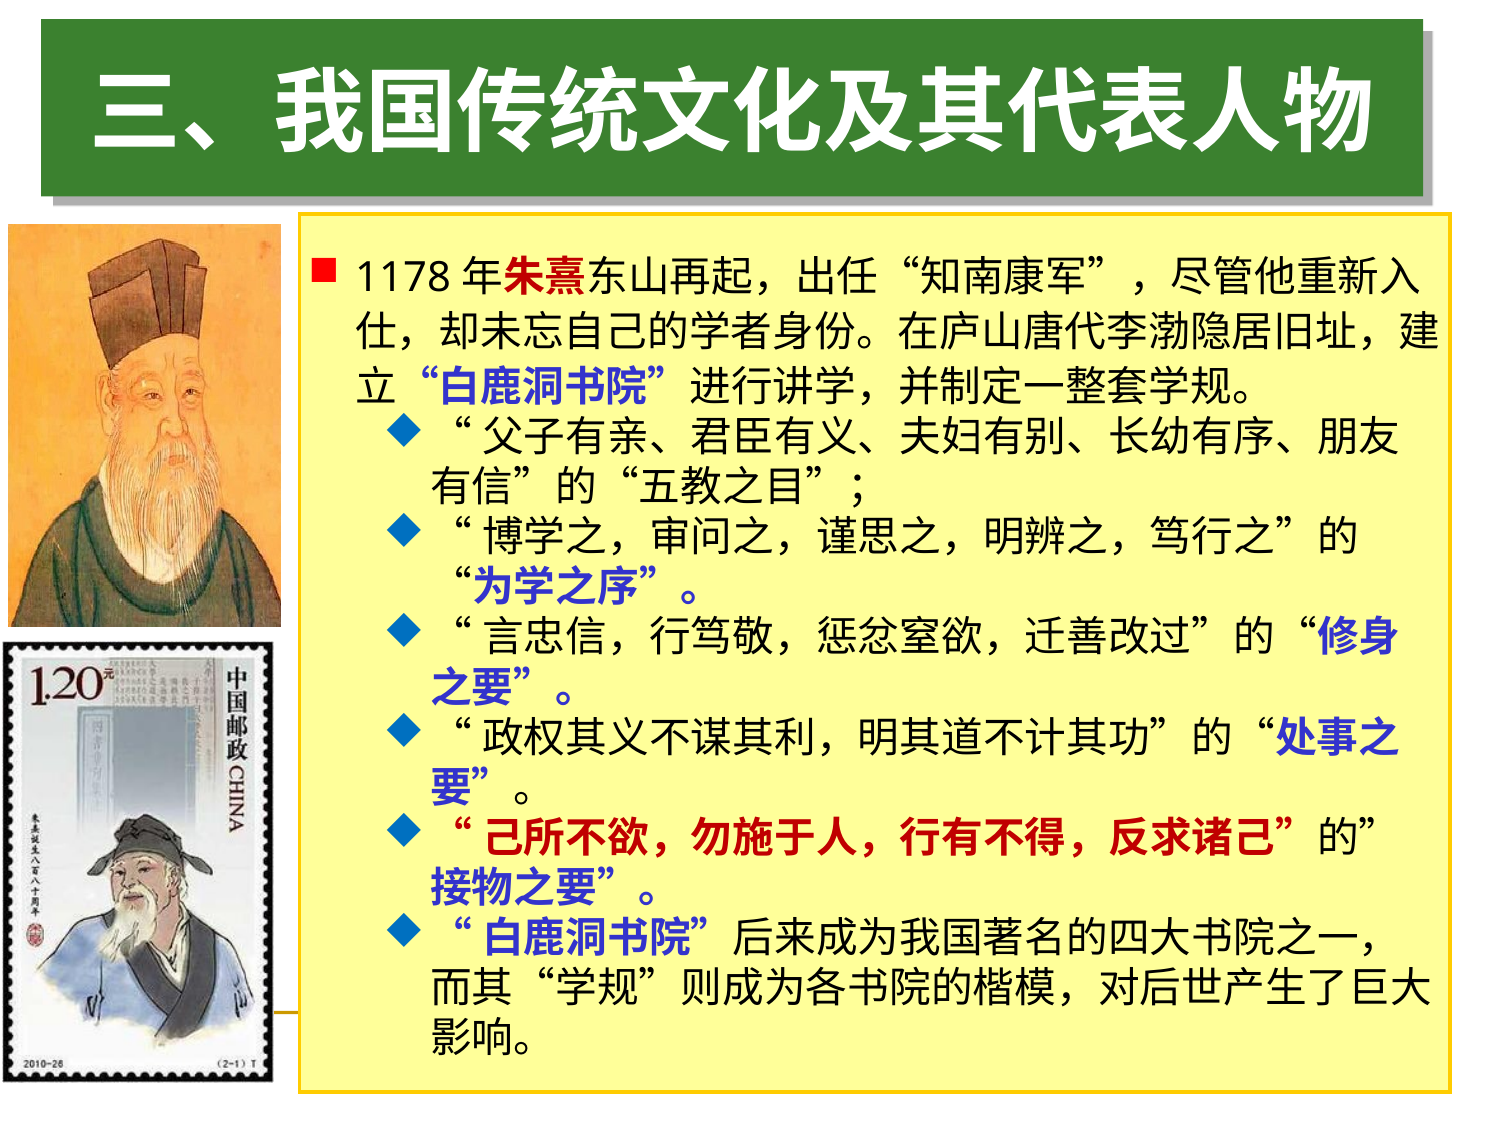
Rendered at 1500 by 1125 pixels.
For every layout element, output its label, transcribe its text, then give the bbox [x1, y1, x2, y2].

text_box 1178年朱熹东山再起，出任“知南康军”，尽管他重新入仕，却未忘自己的学者身份。在庐山唐代李渤隐居旧址，建立“白鹿洞书院”进行讲学，并制定一整套学规。 “父子有亲、君臣有义、夫妇有别、长幼有序、朋友有信”的“五教之目”； “博学之，审问之，谨思之，明辨之，笃行之”的“为学之序”。 “言忠信，行笃敬，惩忿窒欲，迁善改过”的“修身之要”。 “政权其义不谋其利，明其道不计其功”的“处事之要”。 “己所不欲，勿施于人，行有不得，反求诸己”的”接物之要”。 “白鹿洞书院”后来成为我国著名的四大书院之一，而其“学规”则成为各书院的楷模，对后世产生了巨大影响。 [299, 213, 1451, 1092]
slide_number [1074, 1023, 1426, 1100]
picture [8, 224, 281, 627]
text_box 三、我国传统文化及其代表人物 [41, 19, 1424, 197]
picture [2, 641, 275, 1083]
